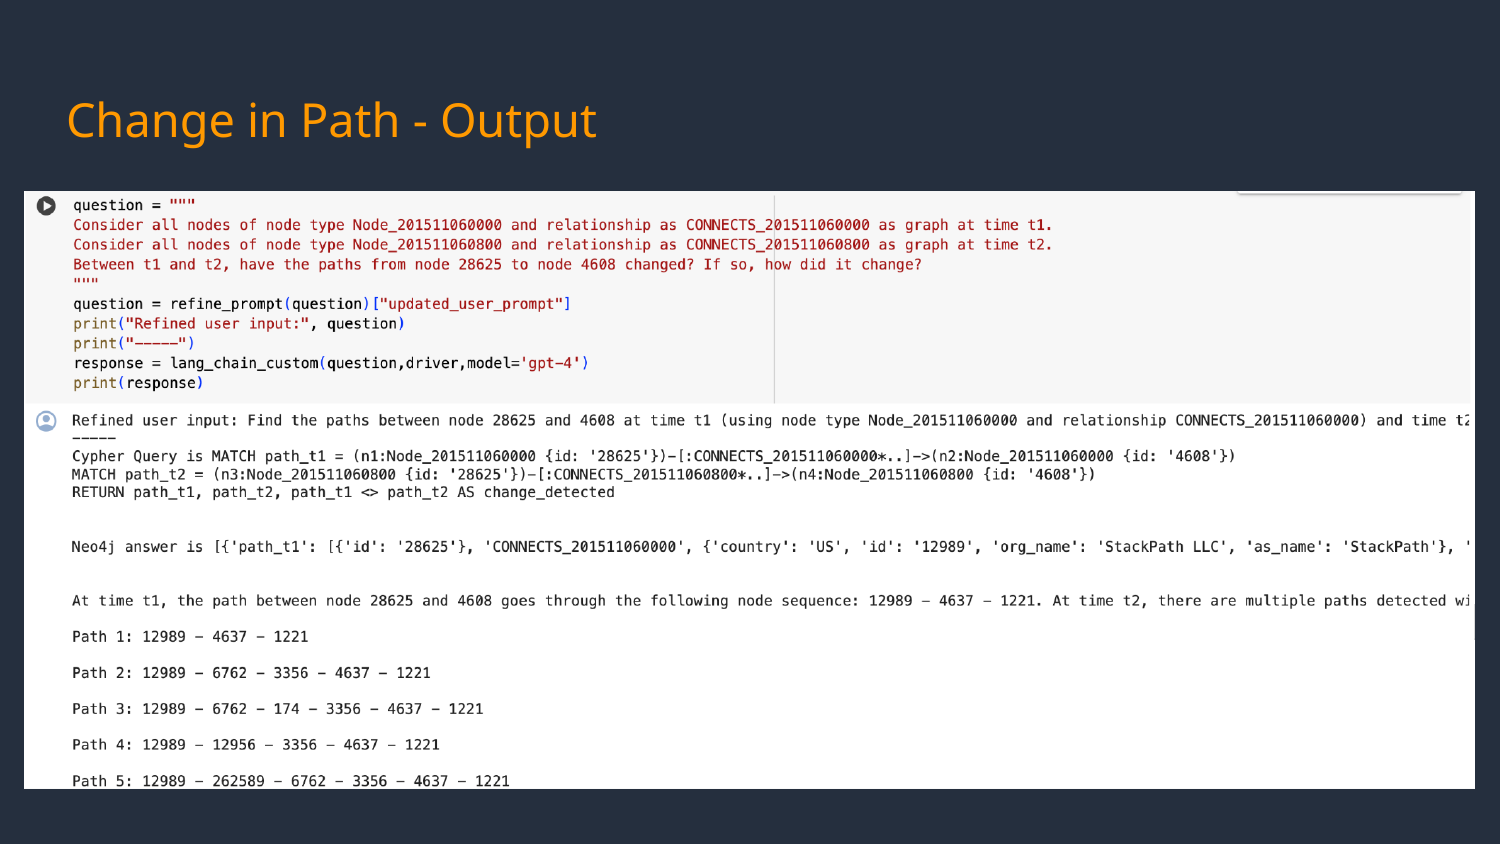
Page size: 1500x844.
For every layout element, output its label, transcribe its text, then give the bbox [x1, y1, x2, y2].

title Change in Path - Output [51, 72, 1449, 167]
picture [24, 191, 1476, 790]
